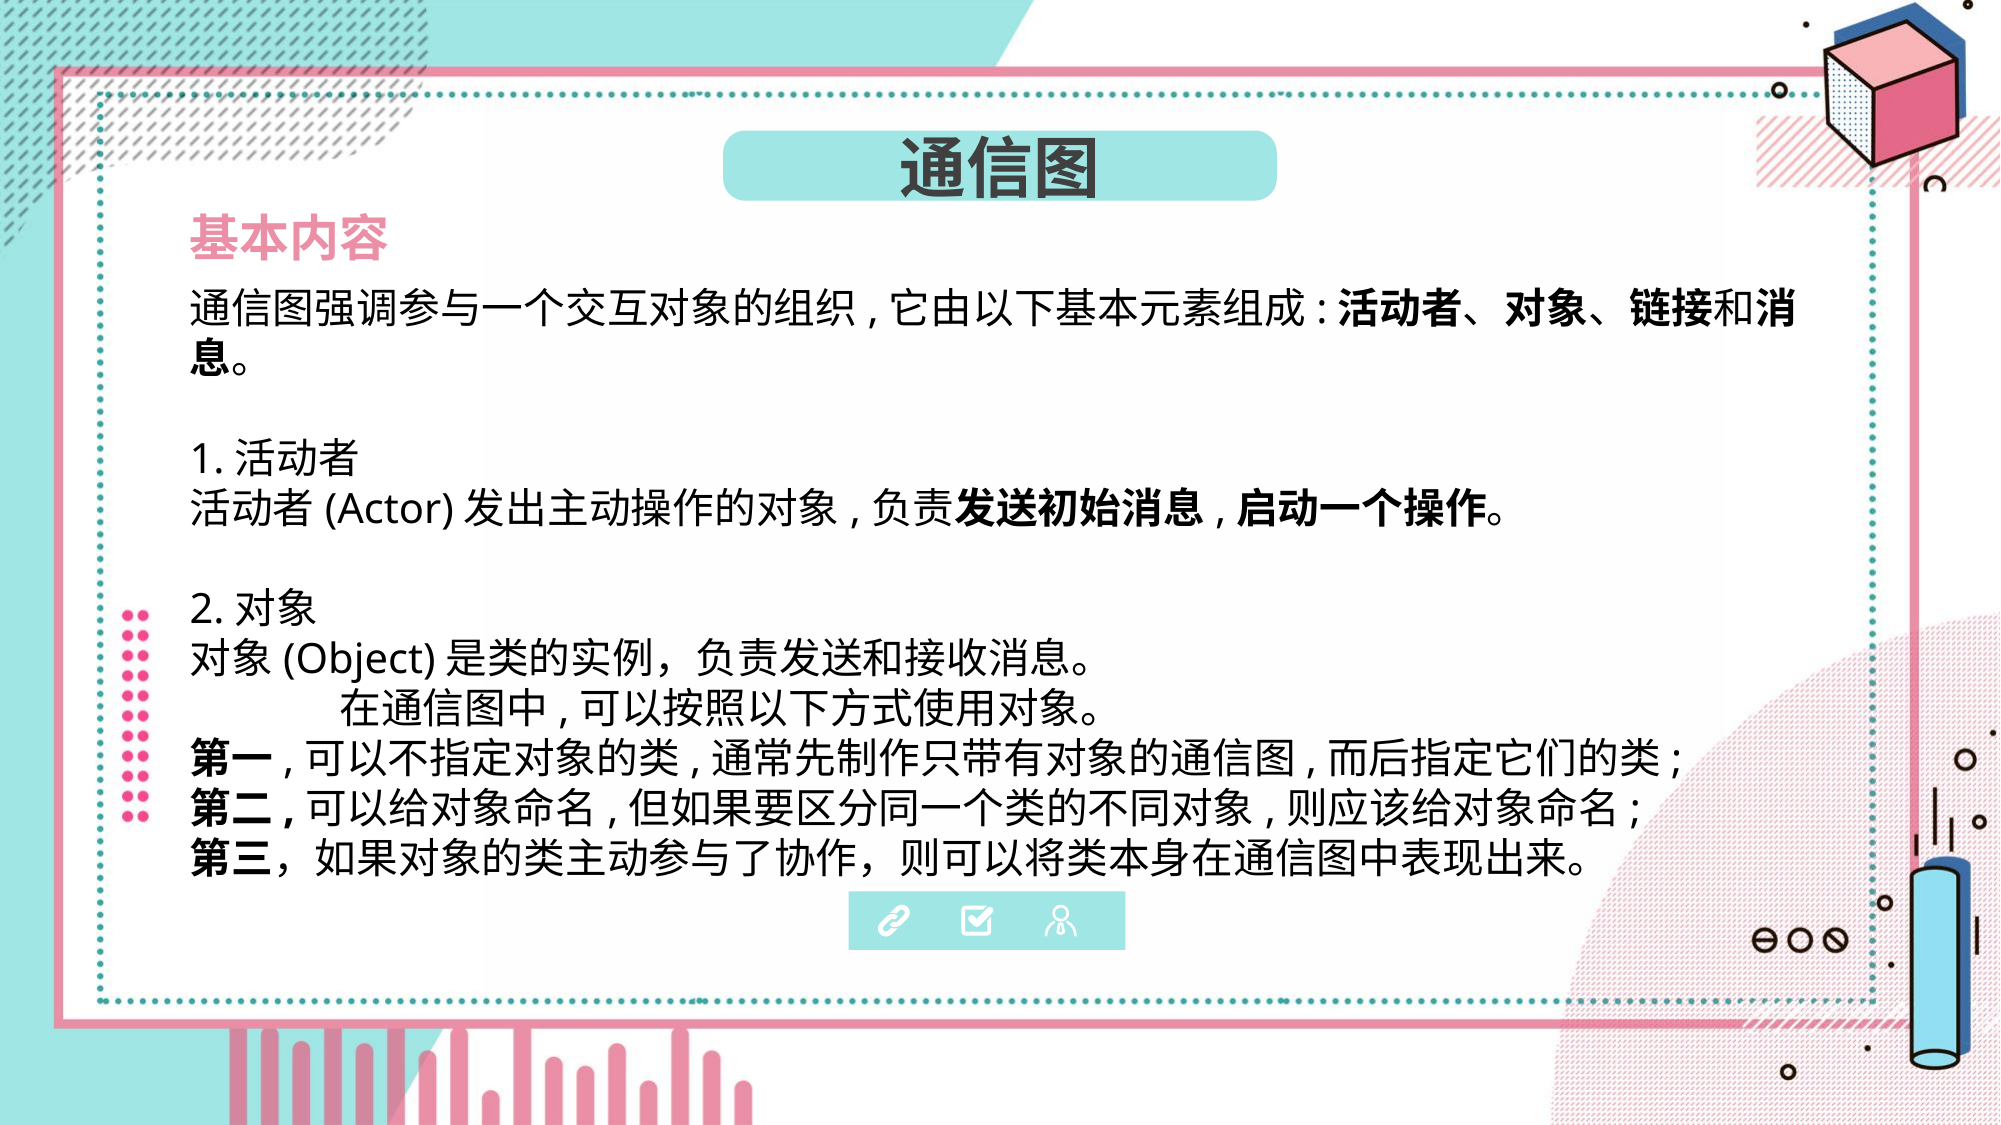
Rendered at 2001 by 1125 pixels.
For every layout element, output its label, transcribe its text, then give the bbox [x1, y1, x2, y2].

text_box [848, 891, 1126, 950]
text_box 通信图强调参与一个交互对象的组织,它由以下基本元素组成:活动者、对象、链接和消息。 1.活动者 活动者(Actor)发出主动操作的对象,负责发送初始消息,启动一个操作。 2.对象 对象(Object)是类的实例，负责发送和接收消息。 在通信图中,可以按照以下方式使用对象。 第一,可以不指定对象的类,通常先制作只带有对象的通信图,而后指定它们的类; 第二,可以给对象命名,但如果要区分同一个类的不同对象,则应该给对象命名; 第三，如果对象的类主动参与了协作，则可以将类本身在通信图中表现出来。 [174, 274, 1826, 1125]
text_box 基本内容 [174, 198, 415, 274]
text_box 通信图 [722, 129, 1278, 202]
picture [0, 0, 2001, 1125]
